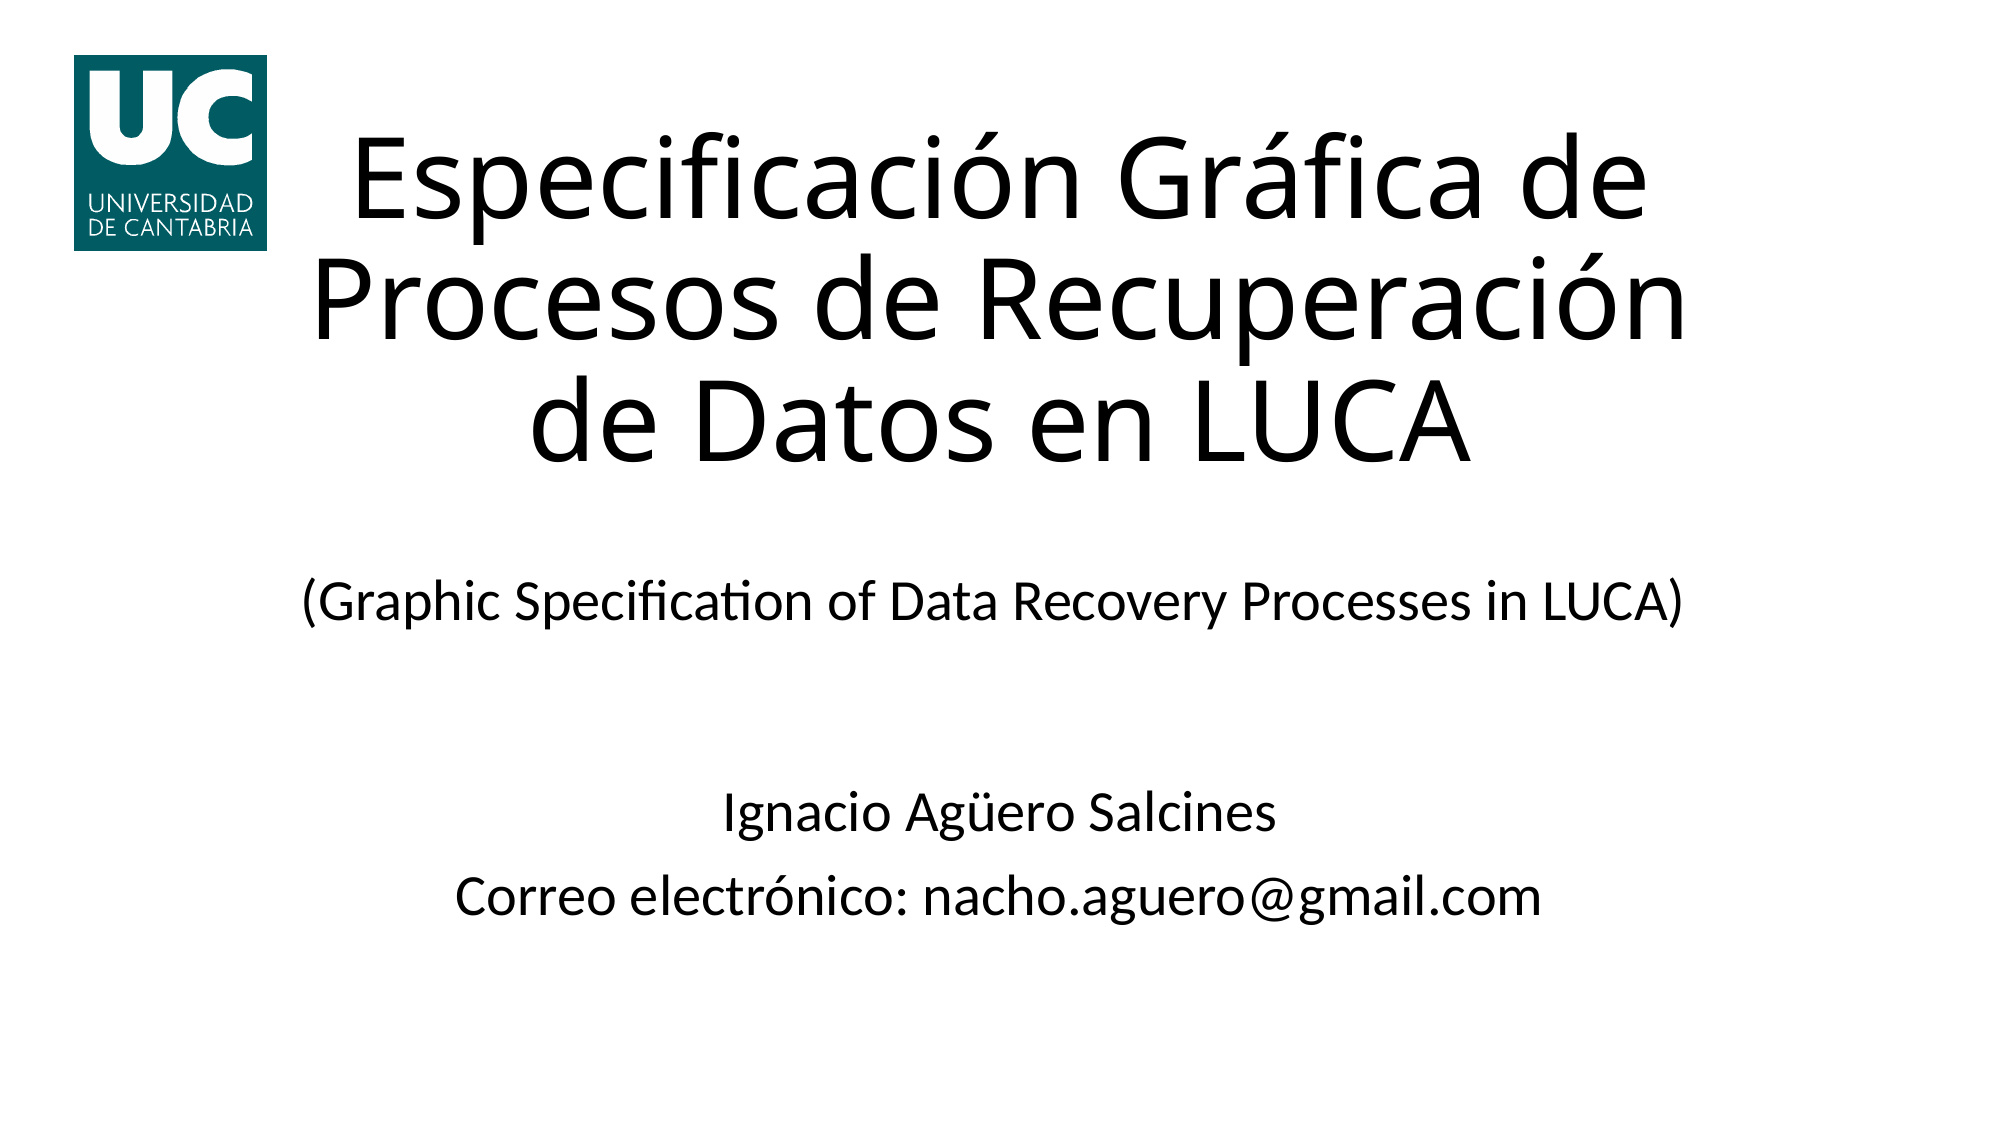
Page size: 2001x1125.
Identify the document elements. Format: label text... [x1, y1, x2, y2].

text_box Especificación Gráfica de Procesos de Recuperación de Datos en LUCA [249, 107, 1750, 500]
list Ignacio Agüero Salcines Correo electrónico: nacho.aguero@gmail.com [137, 773, 1863, 1014]
text_box (Graphic Specification of Data Recovery Processes in LUCA) [249, 562, 1750, 652]
picture [74, 55, 267, 251]
